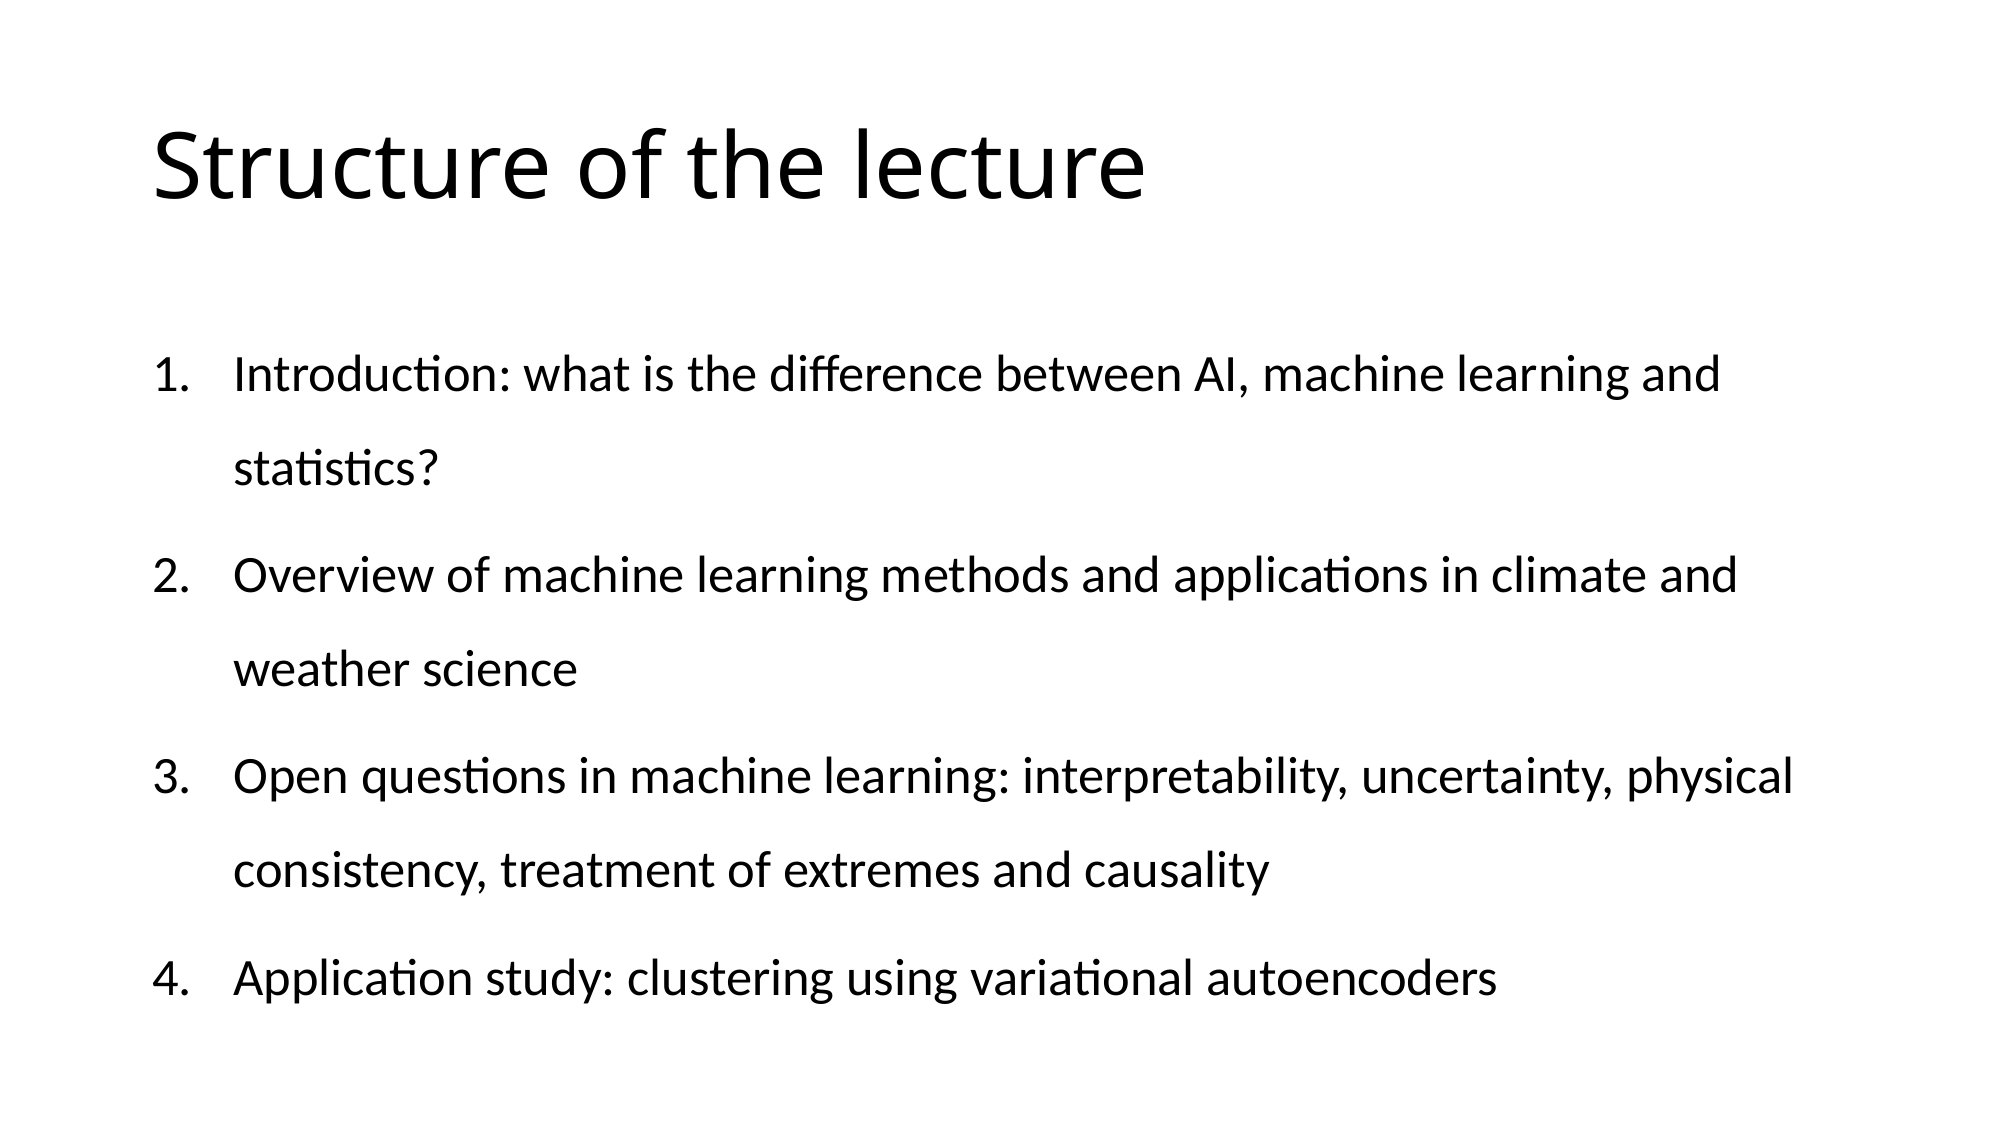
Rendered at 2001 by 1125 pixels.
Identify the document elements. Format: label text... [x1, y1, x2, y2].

title Structure of the lecture [137, 59, 1863, 278]
list Introduction: what is the difference between AI, machine learning and statistics? Overview of machine learning methods and applications in climate and weather science Open questions in machine learning: interpretability, uncertainty, physical consistency, treatment of extremes and causality Application study: clustering using variational autoencoders [137, 299, 1863, 1014]
